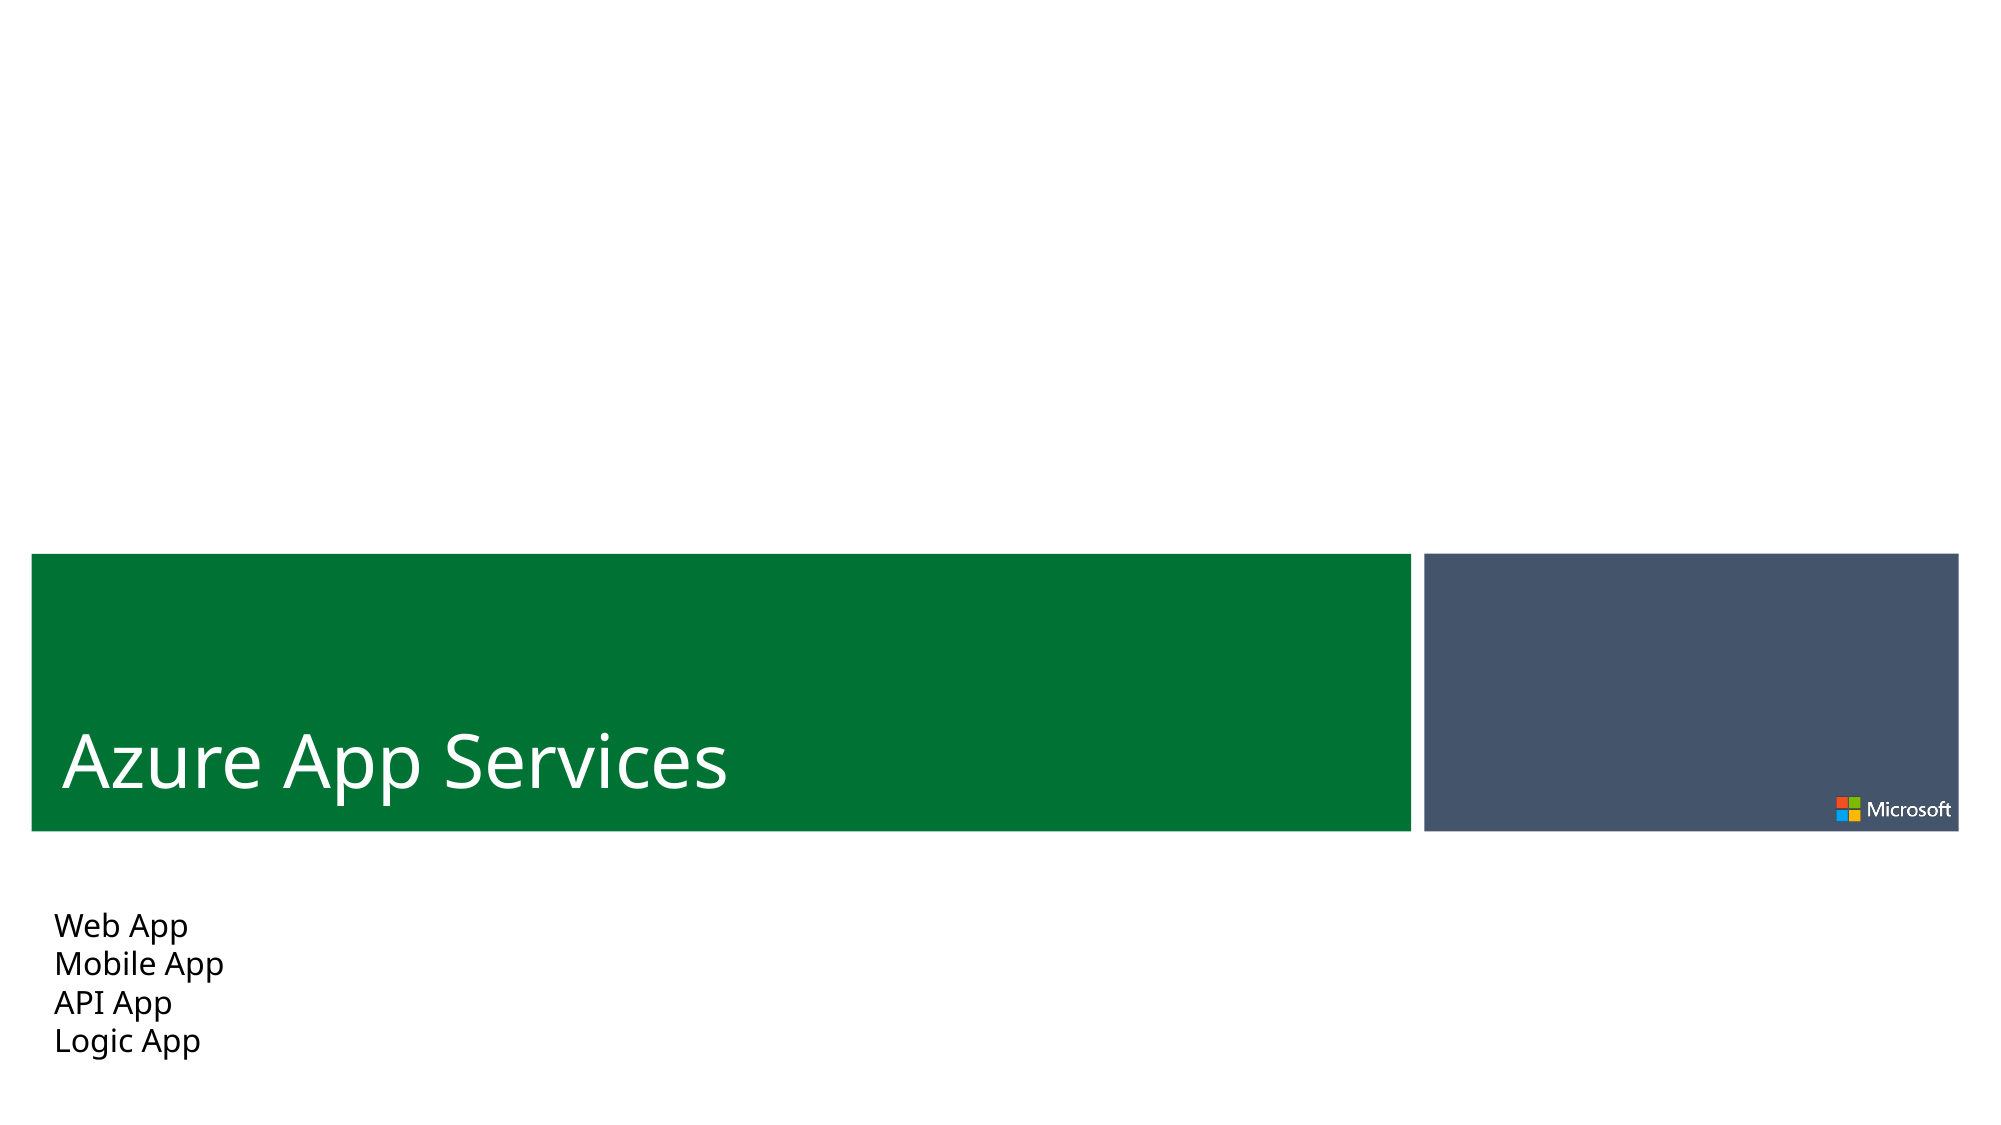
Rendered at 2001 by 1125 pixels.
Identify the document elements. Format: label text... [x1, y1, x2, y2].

subtitle Web App Mobile App API App Logic App [31, 841, 1412, 1082]
picture [1834, 790, 1956, 827]
list Azure App Services [47, 568, 1396, 813]
